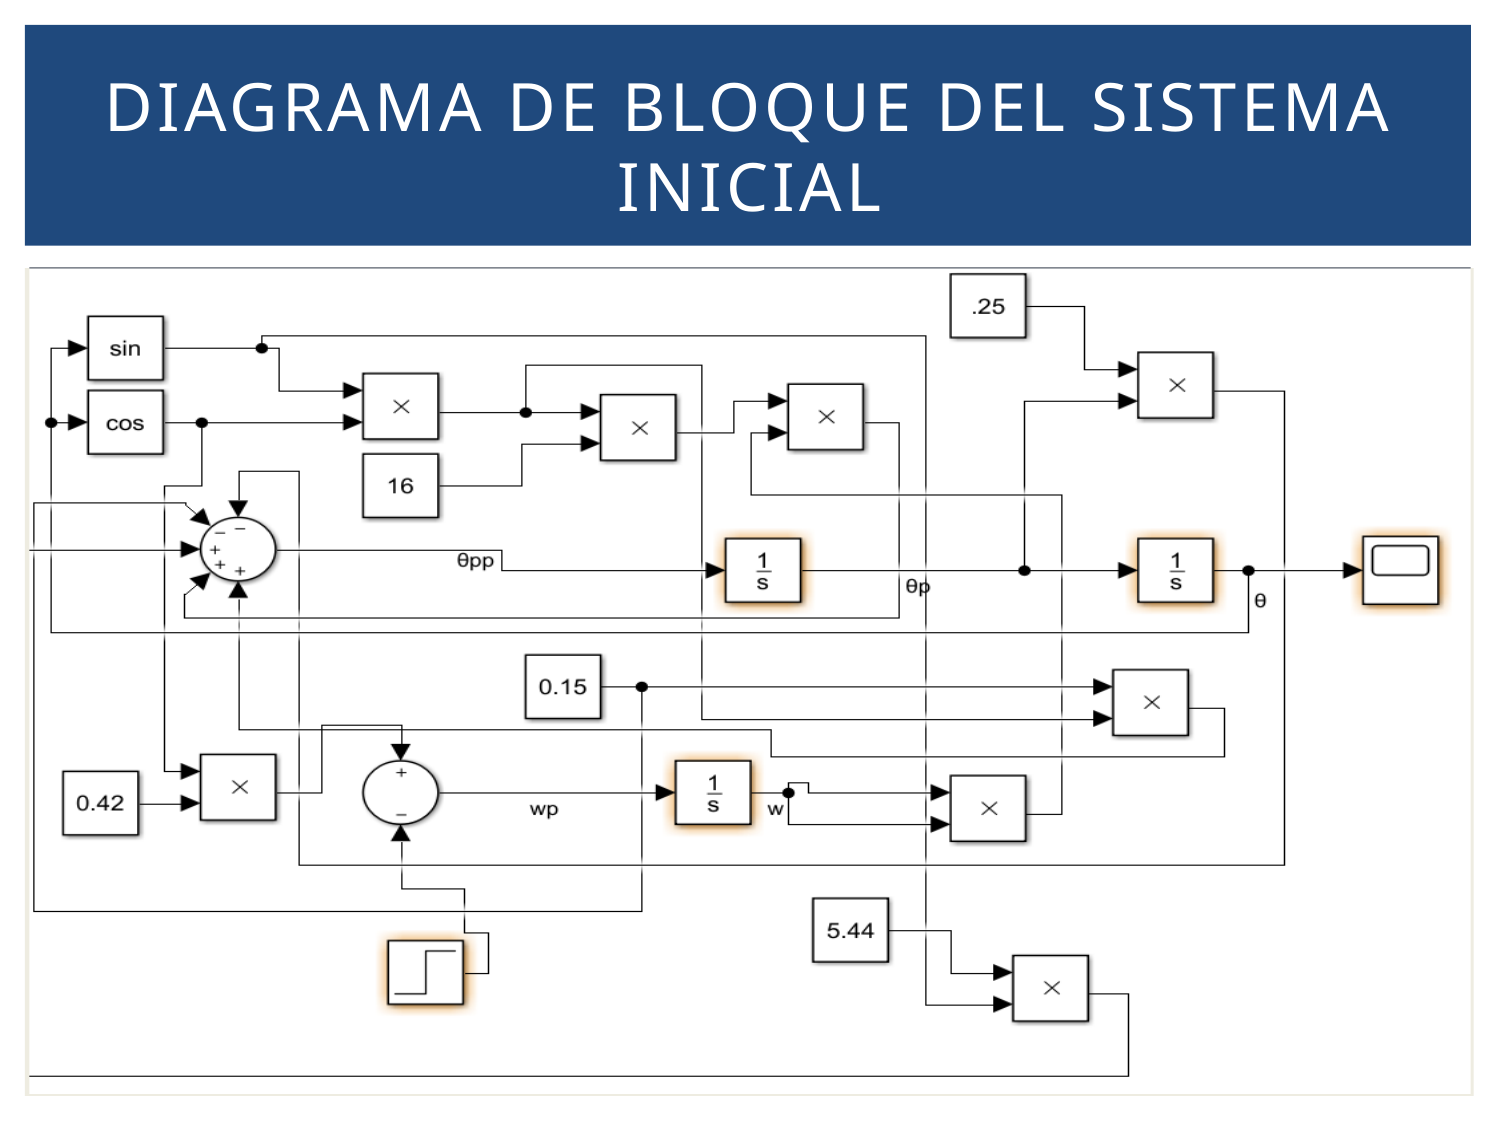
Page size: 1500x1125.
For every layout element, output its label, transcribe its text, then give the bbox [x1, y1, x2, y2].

title Diagrama de bloque del Sistema inicial [62, 58, 1438, 232]
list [29, 266, 1471, 1095]
